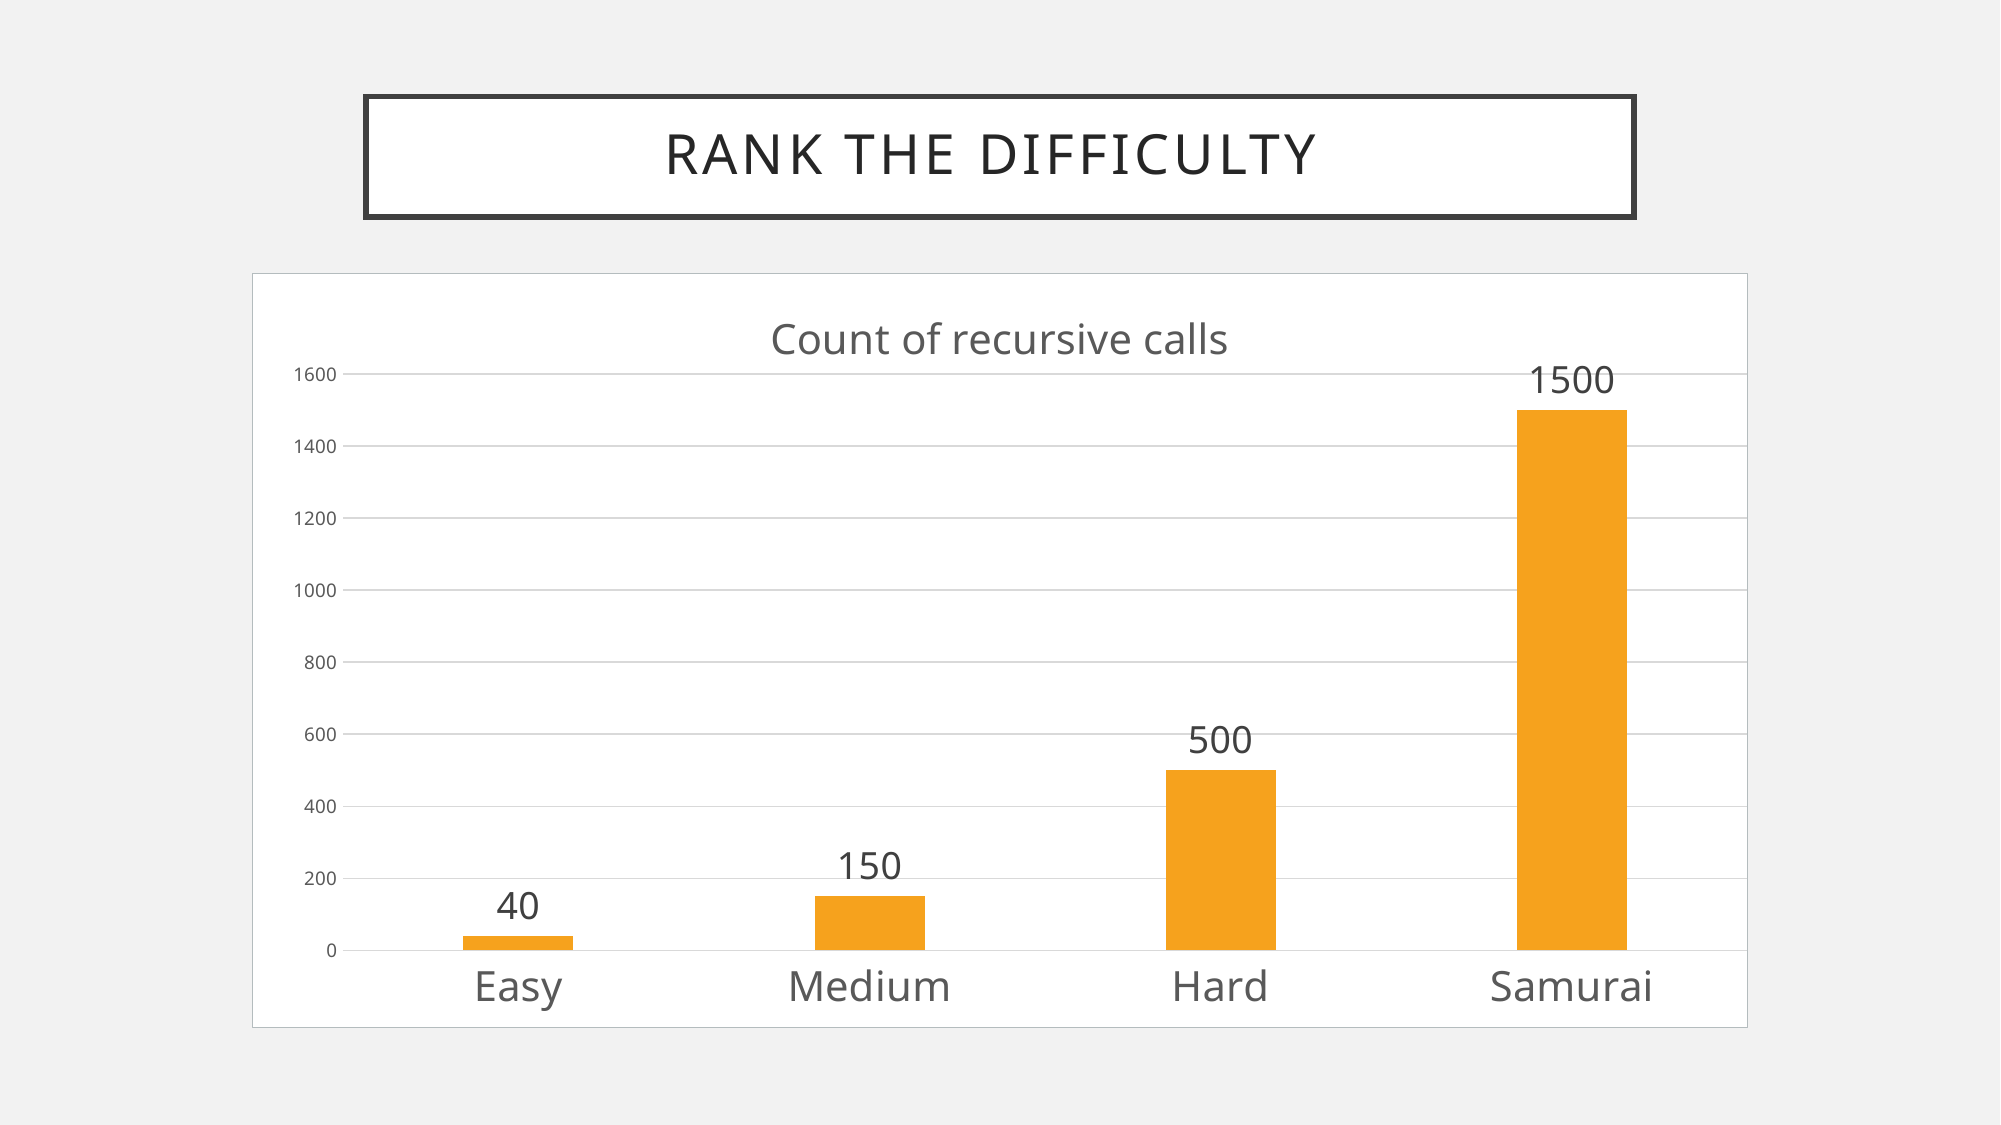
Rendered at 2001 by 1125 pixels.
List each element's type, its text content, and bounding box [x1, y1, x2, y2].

chart [251, 273, 1749, 1029]
title Rank the difficulty [363, 94, 1637, 220]
